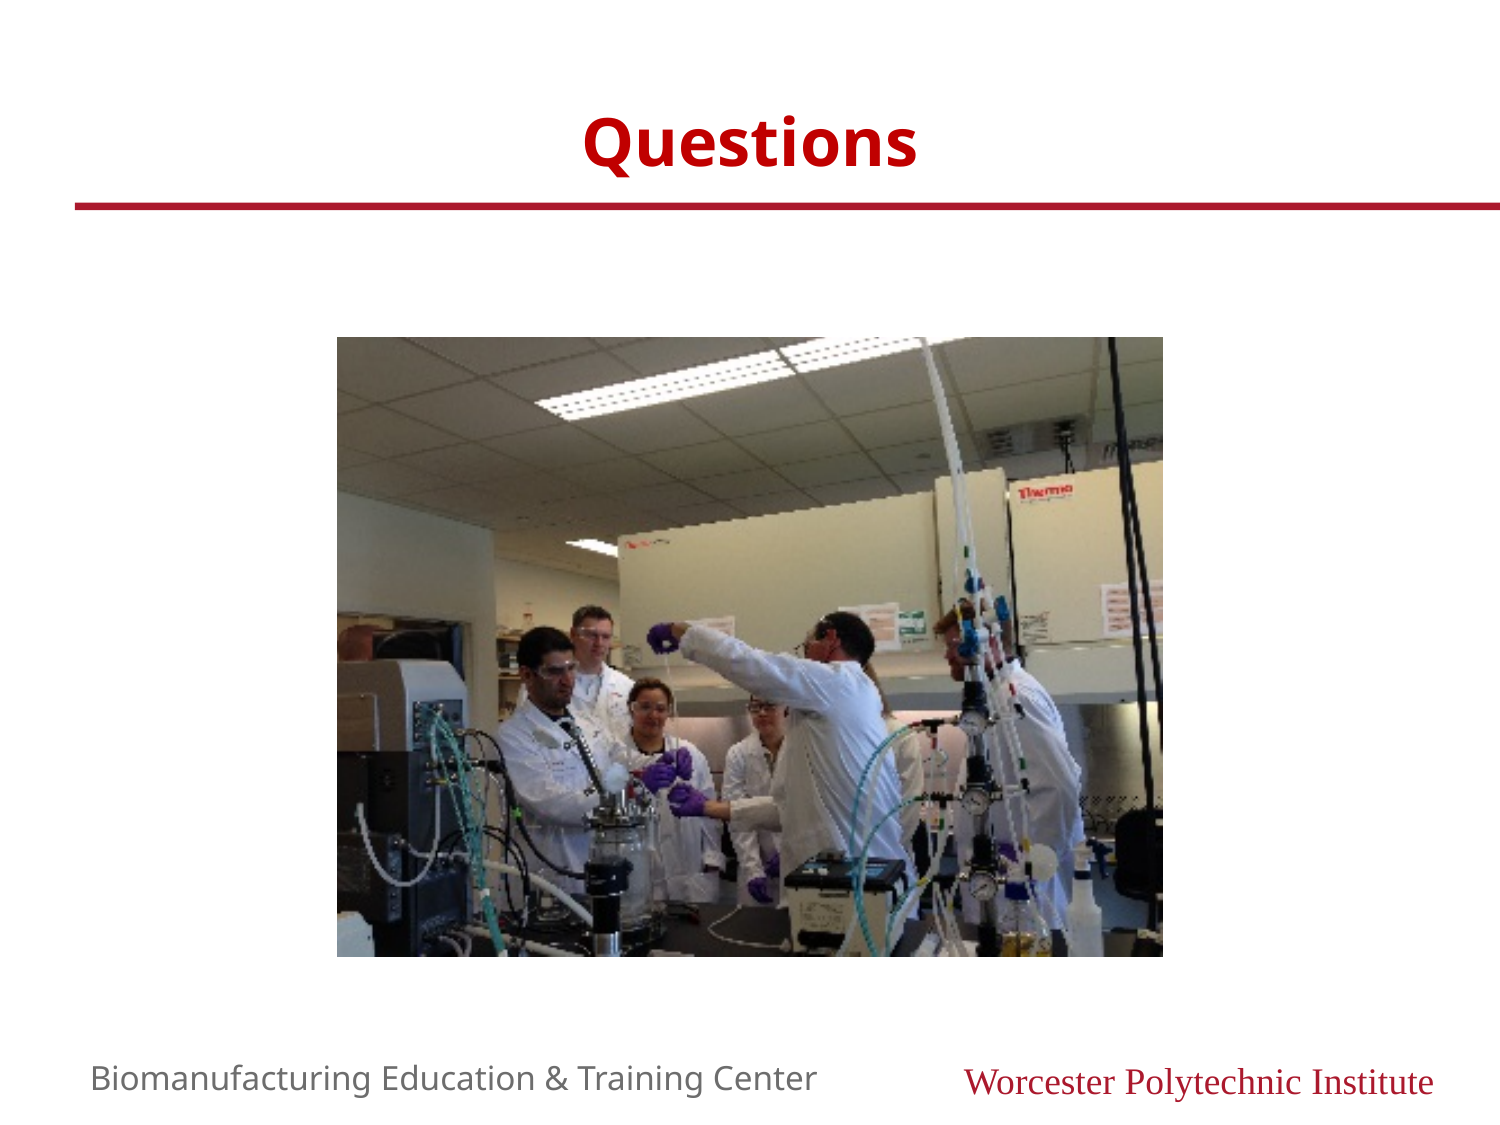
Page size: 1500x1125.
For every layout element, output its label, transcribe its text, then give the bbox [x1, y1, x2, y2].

picture [336, 336, 1164, 957]
footer Biomanufacturing Education & Training Center [75, 1050, 913, 1100]
title Questions [75, 56, 1425, 188]
